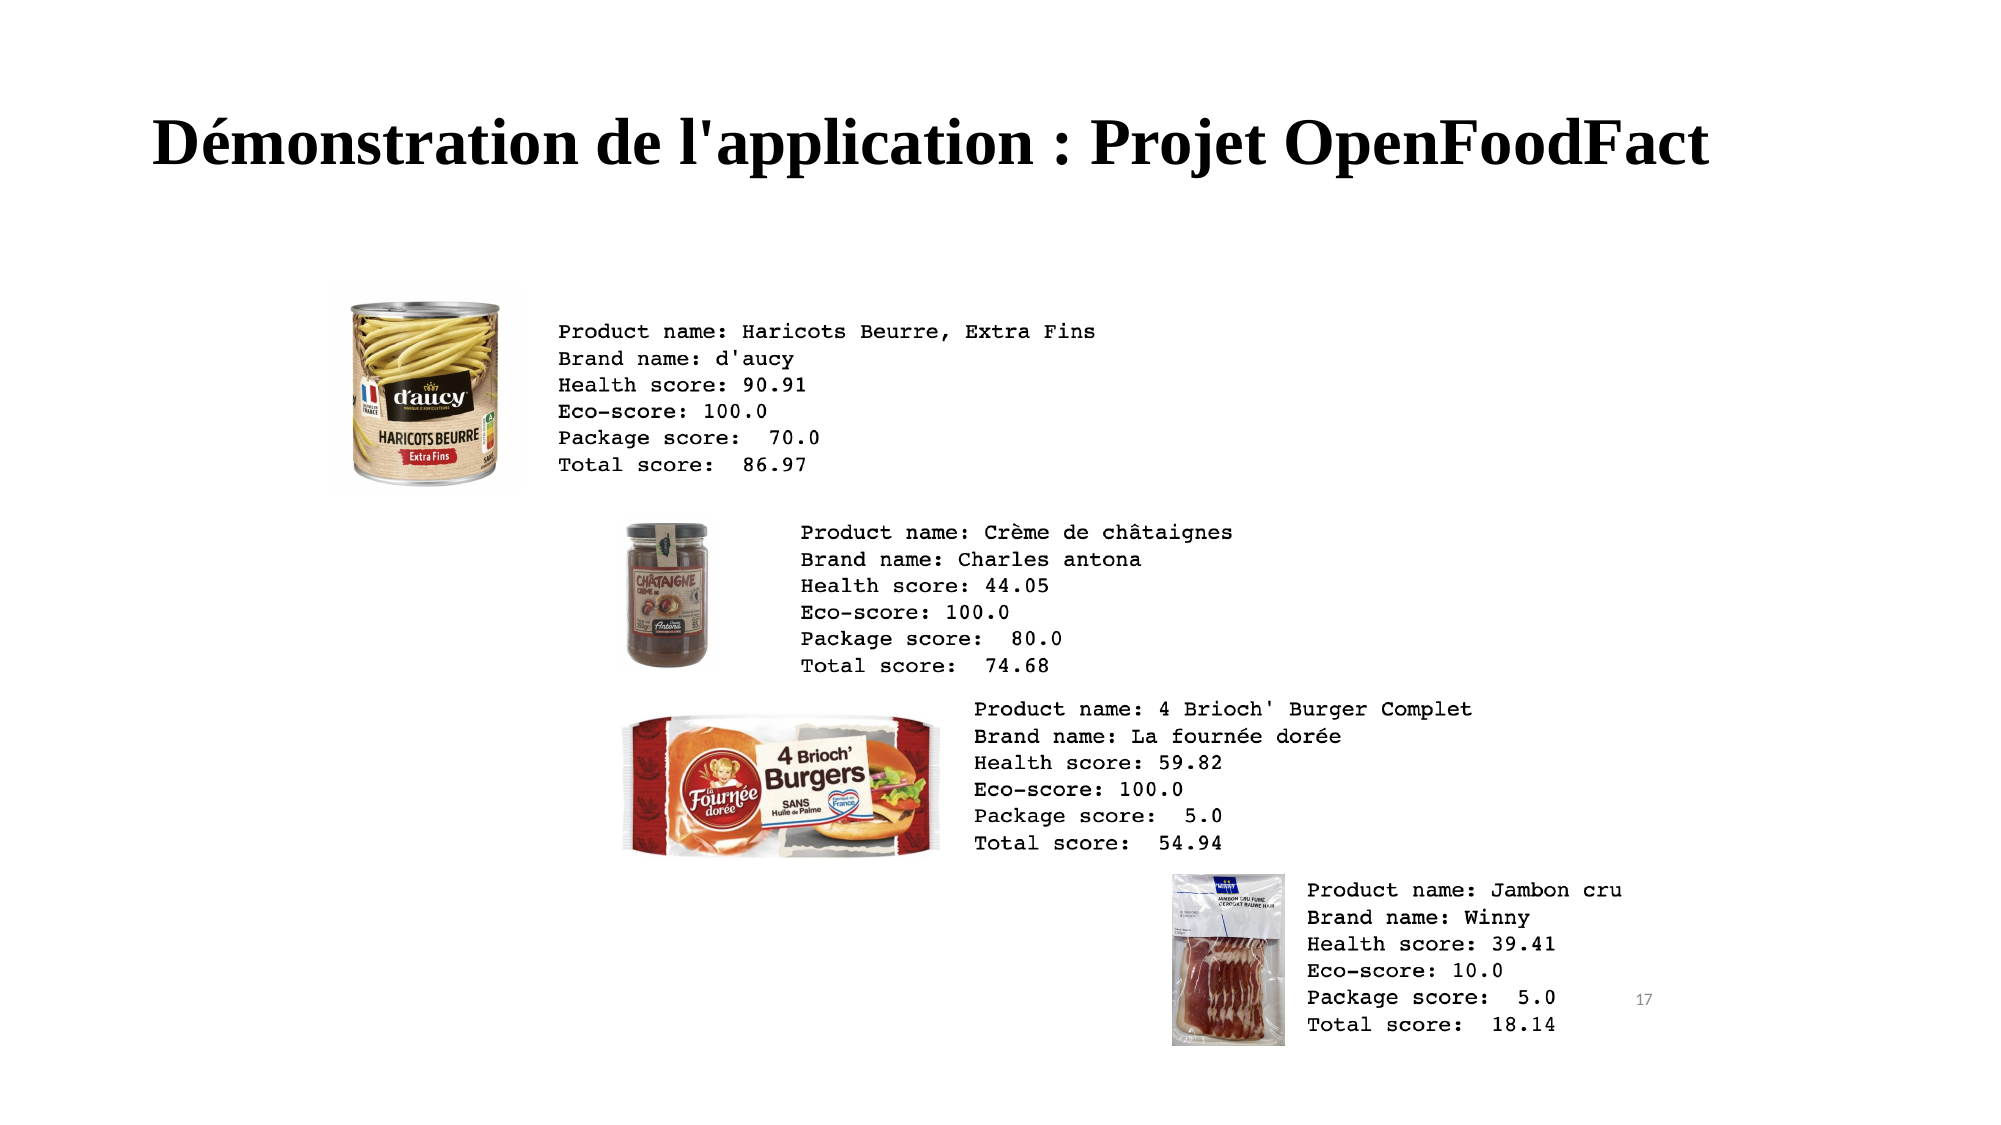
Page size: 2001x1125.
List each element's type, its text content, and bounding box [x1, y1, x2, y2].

picture [1289, 868, 1643, 1044]
picture [1172, 874, 1285, 1046]
picture [330, 284, 1115, 493]
picture [618, 518, 717, 669]
text_box Démonstration de l'application : Projet OpenFoodFact [138, 54, 1862, 232]
picture [589, 512, 1493, 876]
slide_number 17 [1643, 977, 1668, 1020]
